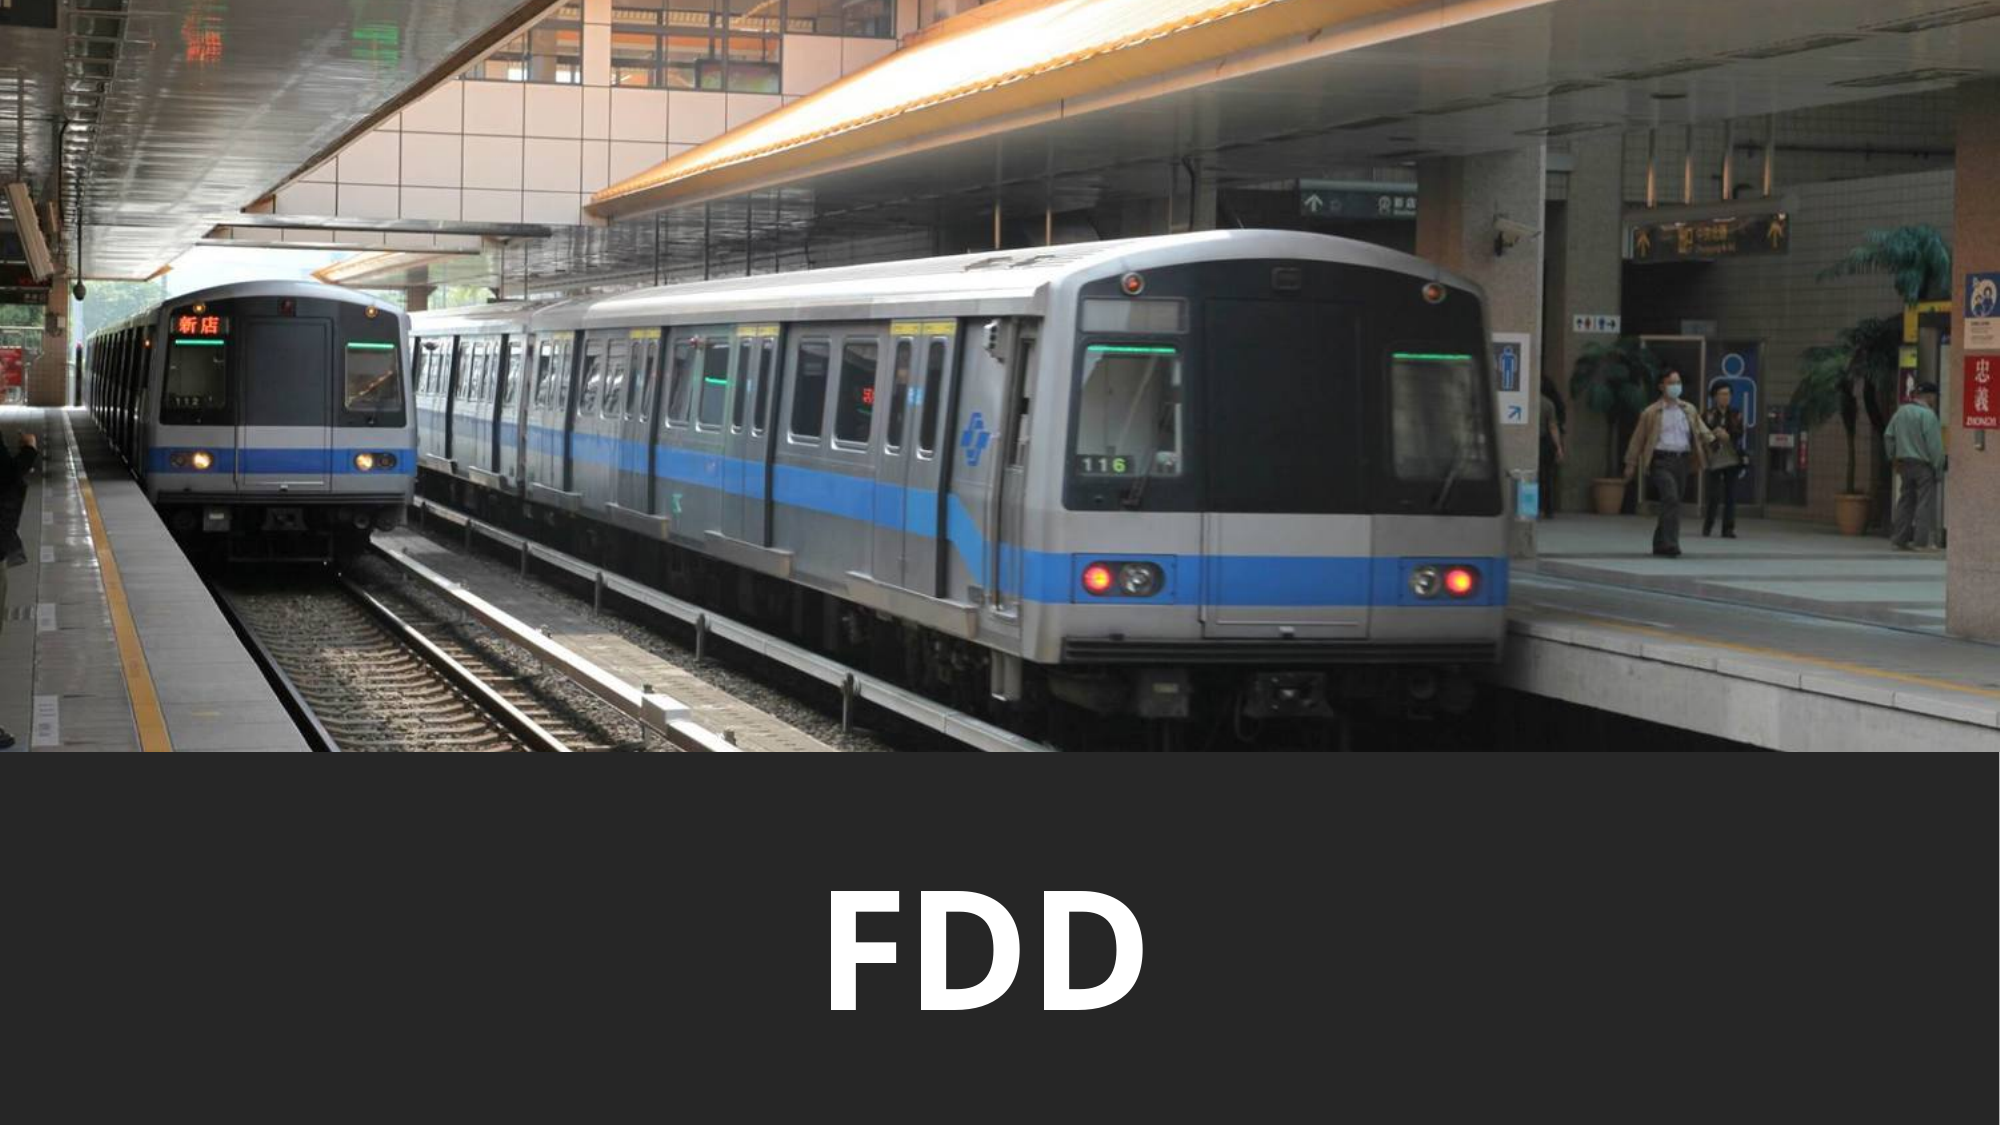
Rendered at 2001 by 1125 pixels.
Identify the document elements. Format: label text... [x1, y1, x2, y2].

picture [0, 0, 2000, 752]
title FDD [0, 924, 1643, 1047]
